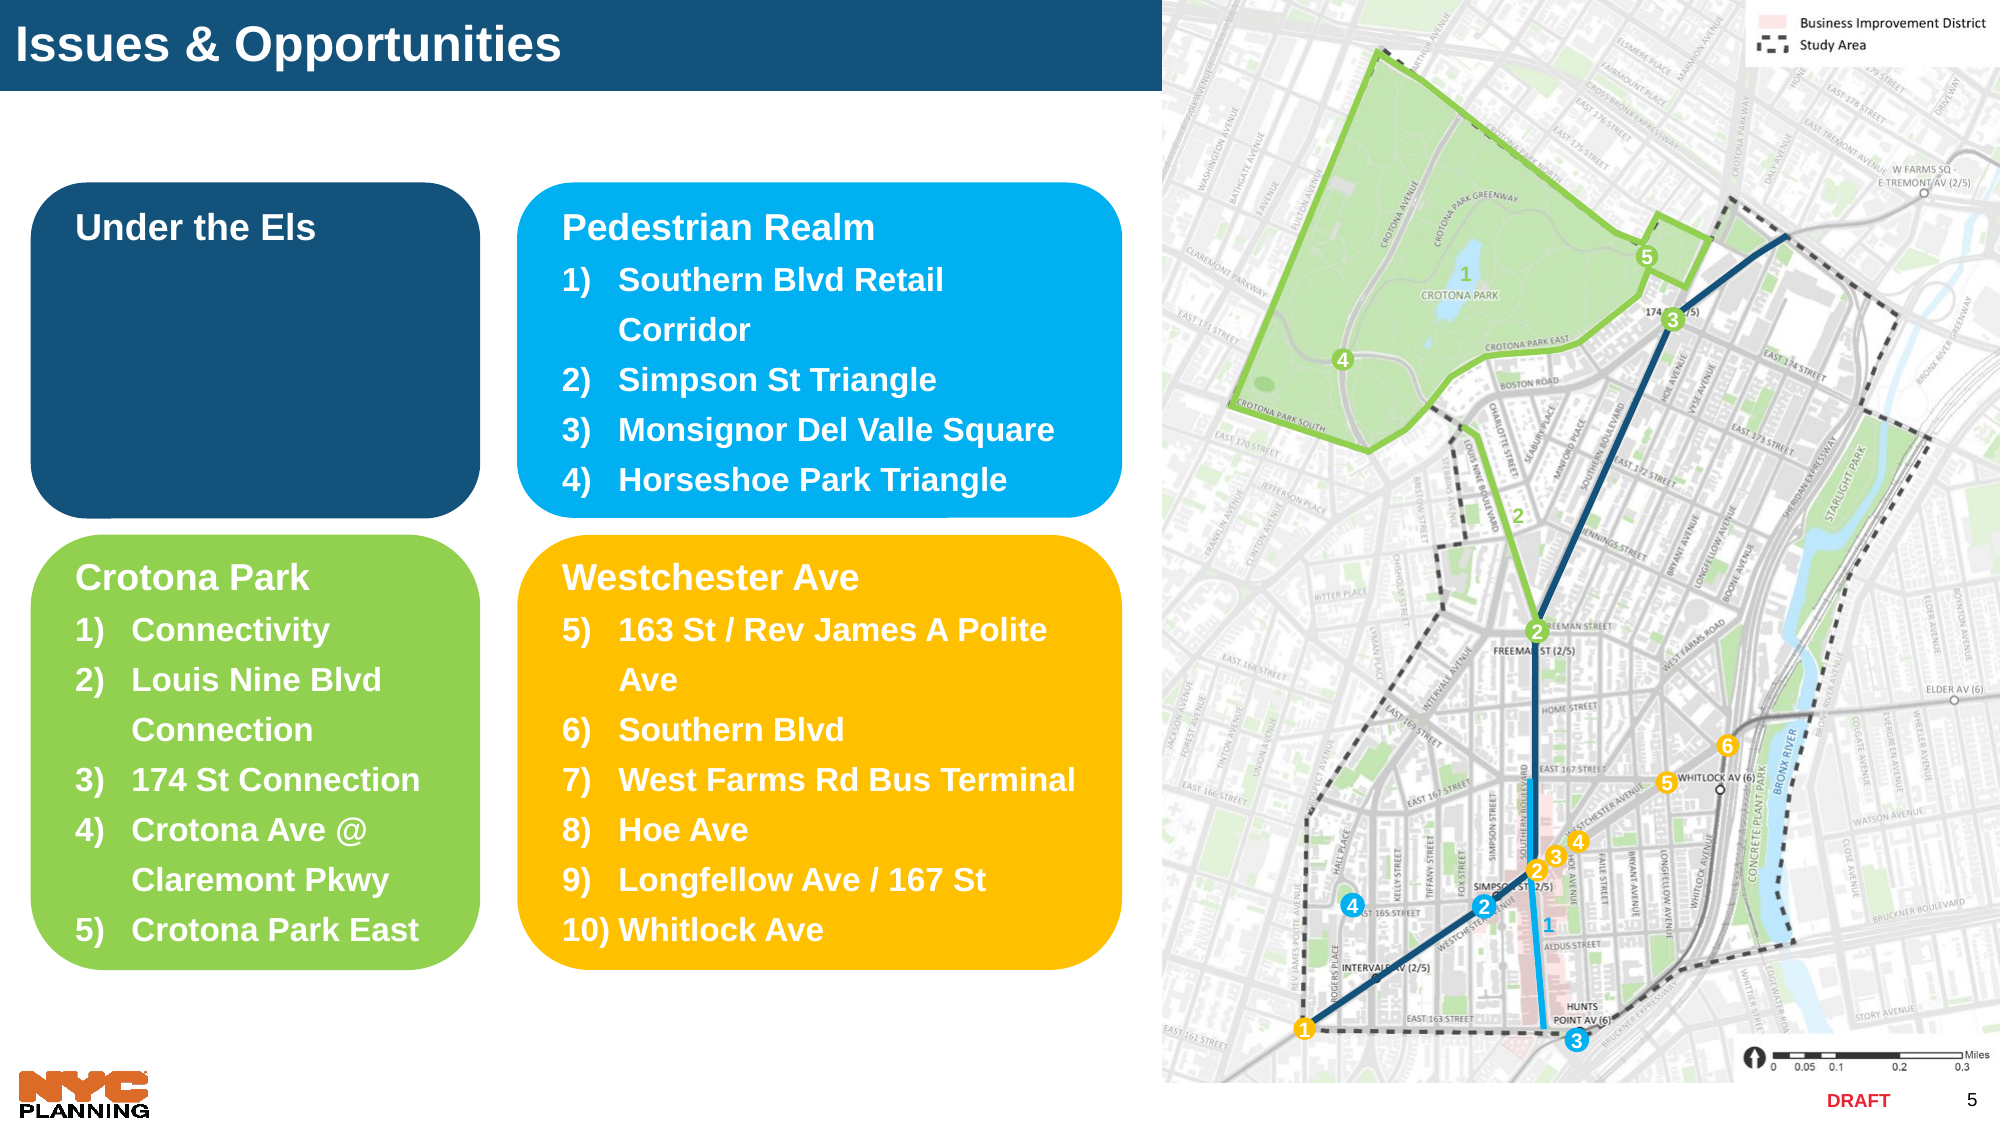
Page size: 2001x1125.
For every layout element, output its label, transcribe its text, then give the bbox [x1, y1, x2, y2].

picture [16, 1100, 150, 1119]
slide_number 5 [1850, 1083, 2000, 1117]
picture [1162, 0, 2000, 1083]
list Pedestrian Realm Southern Blvd Retail Corridor Simpson St Triangle Monsignor Del Valle Square Horseshoe Park Triangle Westchester Ave 163 St / Rev James A Polite Ave Southern Blvd West Farms Rd Bus Terminal Hoe Ave Longfellow Ave / 167 St Whitlock Ave [486, 122, 1155, 1100]
title Issues & Opportunities [0, 0, 1162, 91]
list Under the Els Crotona Park Connectivity Louis Nine Blvd Connection 174 St Connection Crotona Ave @ Claremont Pkwy Crotona Park East [0, 122, 486, 1100]
